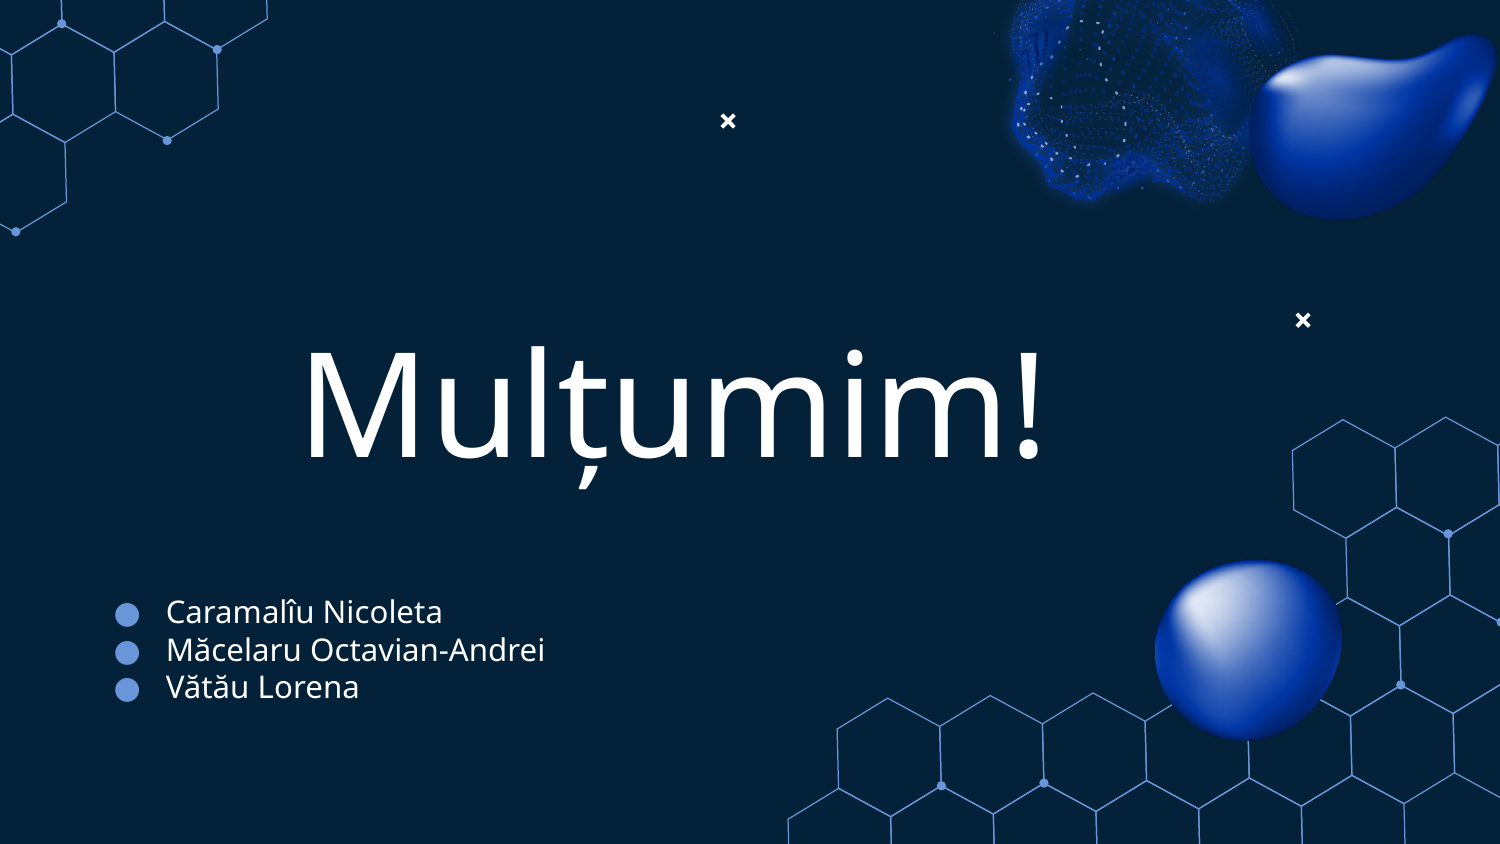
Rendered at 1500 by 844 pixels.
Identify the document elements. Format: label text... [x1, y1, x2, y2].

title Mulțumim! [282, 140, 1500, 501]
picture [994, 0, 1500, 215]
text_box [1296, 313, 1310, 327]
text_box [721, 114, 735, 128]
subtitle Caramalîu Nicoleta Măcelaru Octavian-Andrei Vătău Lorena [75, 577, 819, 638]
picture [1130, 533, 1371, 766]
